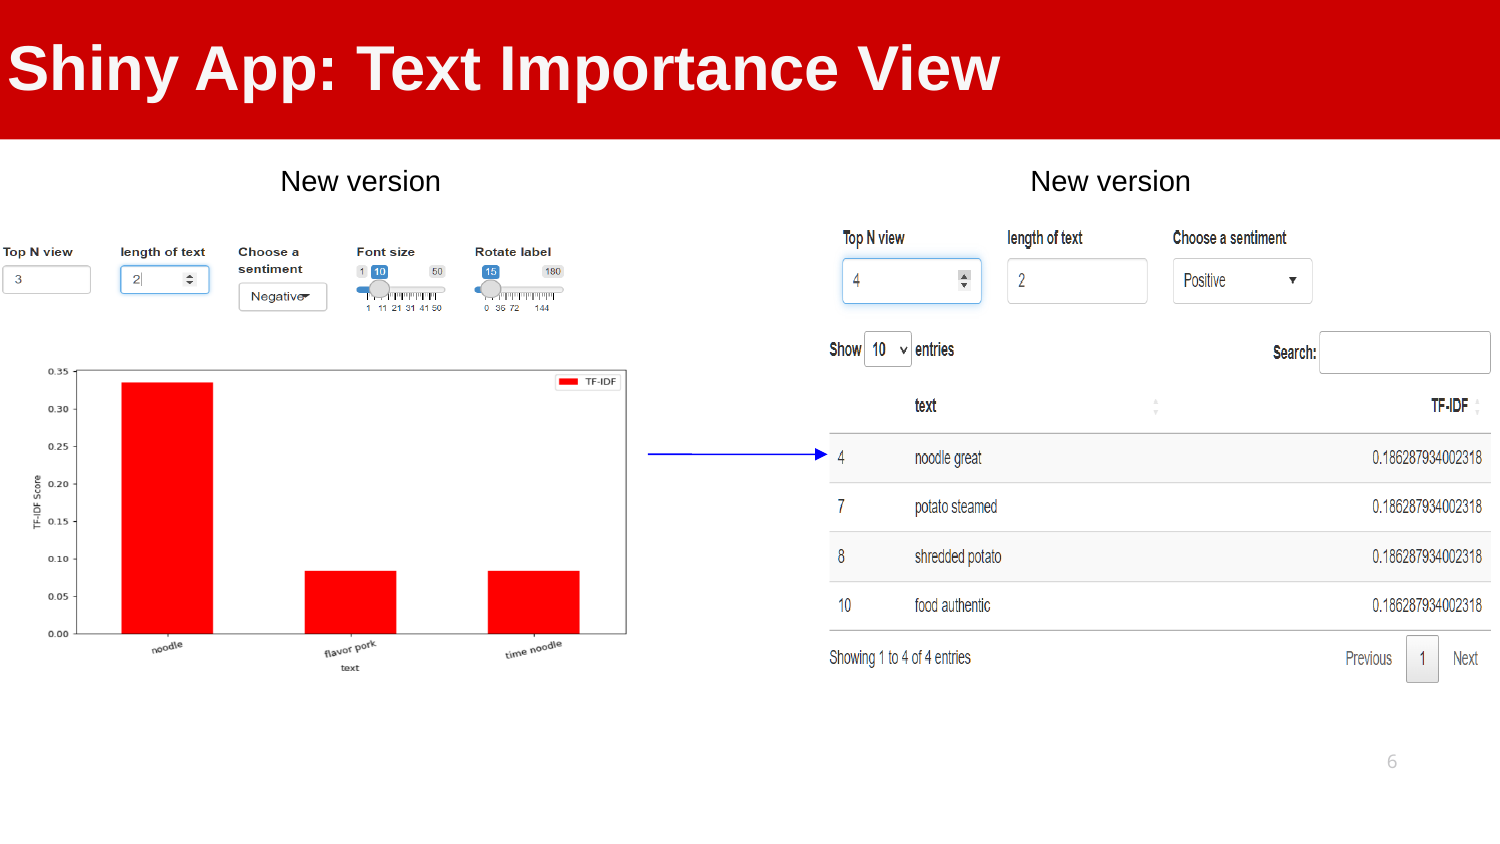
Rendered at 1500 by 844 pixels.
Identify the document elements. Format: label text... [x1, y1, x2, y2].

text_box New version [904, 147, 1326, 212]
text_box New version [154, 147, 576, 213]
picture [827, 214, 1500, 695]
slide_number 6 [1376, 750, 1398, 775]
picture [0, 220, 649, 688]
list Shiny App: Text Importance View [0, 0, 1500, 140]
